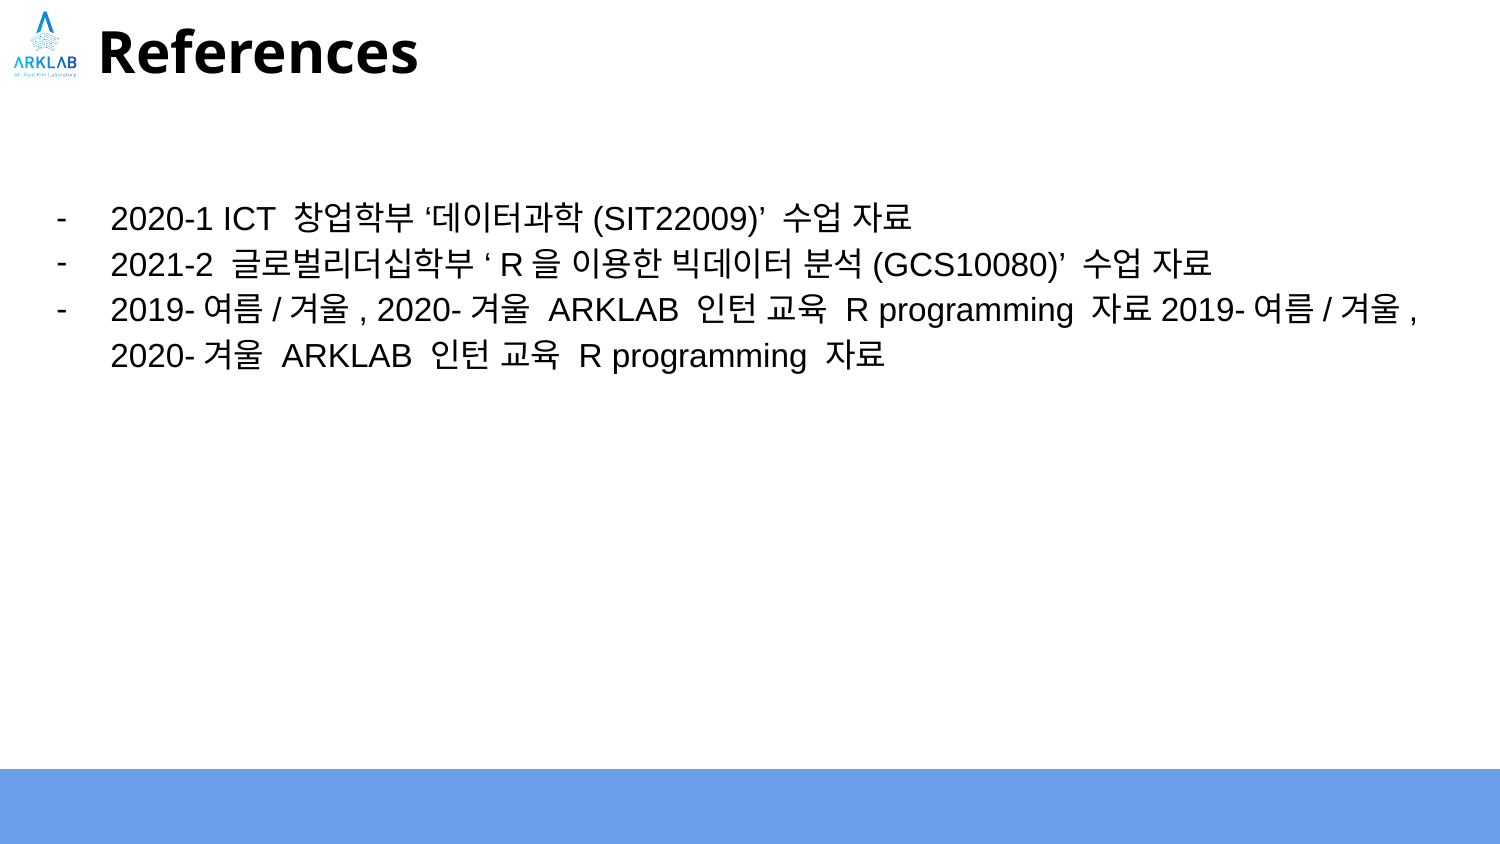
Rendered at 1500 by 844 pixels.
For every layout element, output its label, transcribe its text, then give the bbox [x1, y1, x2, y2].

title References [82, 0, 1500, 94]
picture [0, 0, 82, 90]
list 2020-1 ICT 창업학부 ‘데이터과학(SIT22009)’ 수업 자료 2021-2 글로벌리더십학부 ‘R을 이용한 빅데이터 분석(GCS10080)’ 수업 자료 2019-여름/겨울, 2020-겨울 ARKLAB 인턴 교육 R programming 자료2019-여름/겨울, 2020-겨울 ARKLAB 인턴 교육 R programming 자료 [20, 175, 1480, 668]
